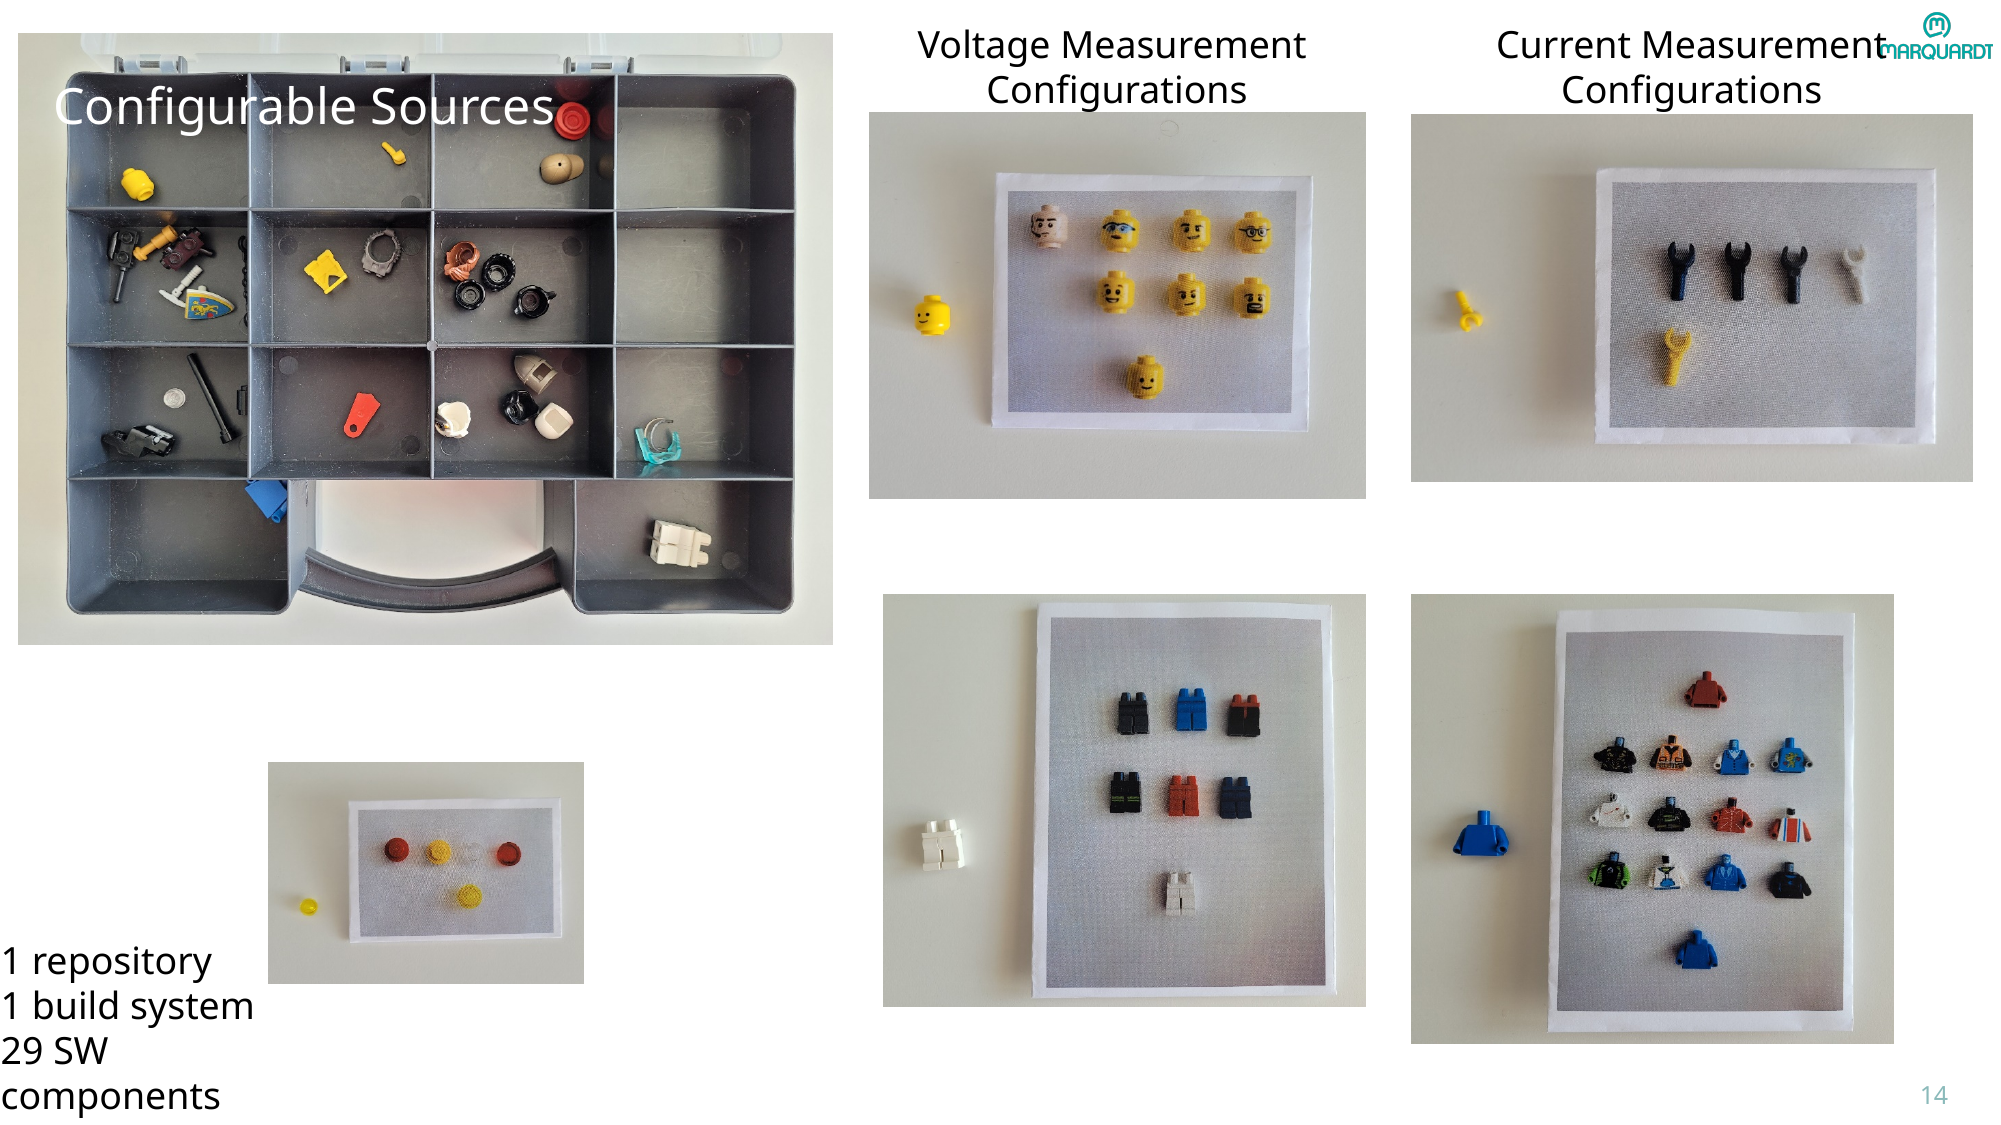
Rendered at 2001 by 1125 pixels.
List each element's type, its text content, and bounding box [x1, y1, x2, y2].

picture [1411, 114, 1973, 482]
slide_number 14 [1904, 1065, 1969, 1125]
picture [1411, 594, 1894, 1045]
text_box Voltage Measurement Configurations [902, 13, 1332, 112]
text_box 1 repository 1 build system 29 SW components [0, 929, 271, 1125]
picture [268, 762, 584, 984]
text_box Current Measurement Configurations [1481, 13, 1903, 114]
picture [869, 112, 1366, 499]
picture [883, 594, 1366, 1007]
picture [17, 33, 833, 645]
